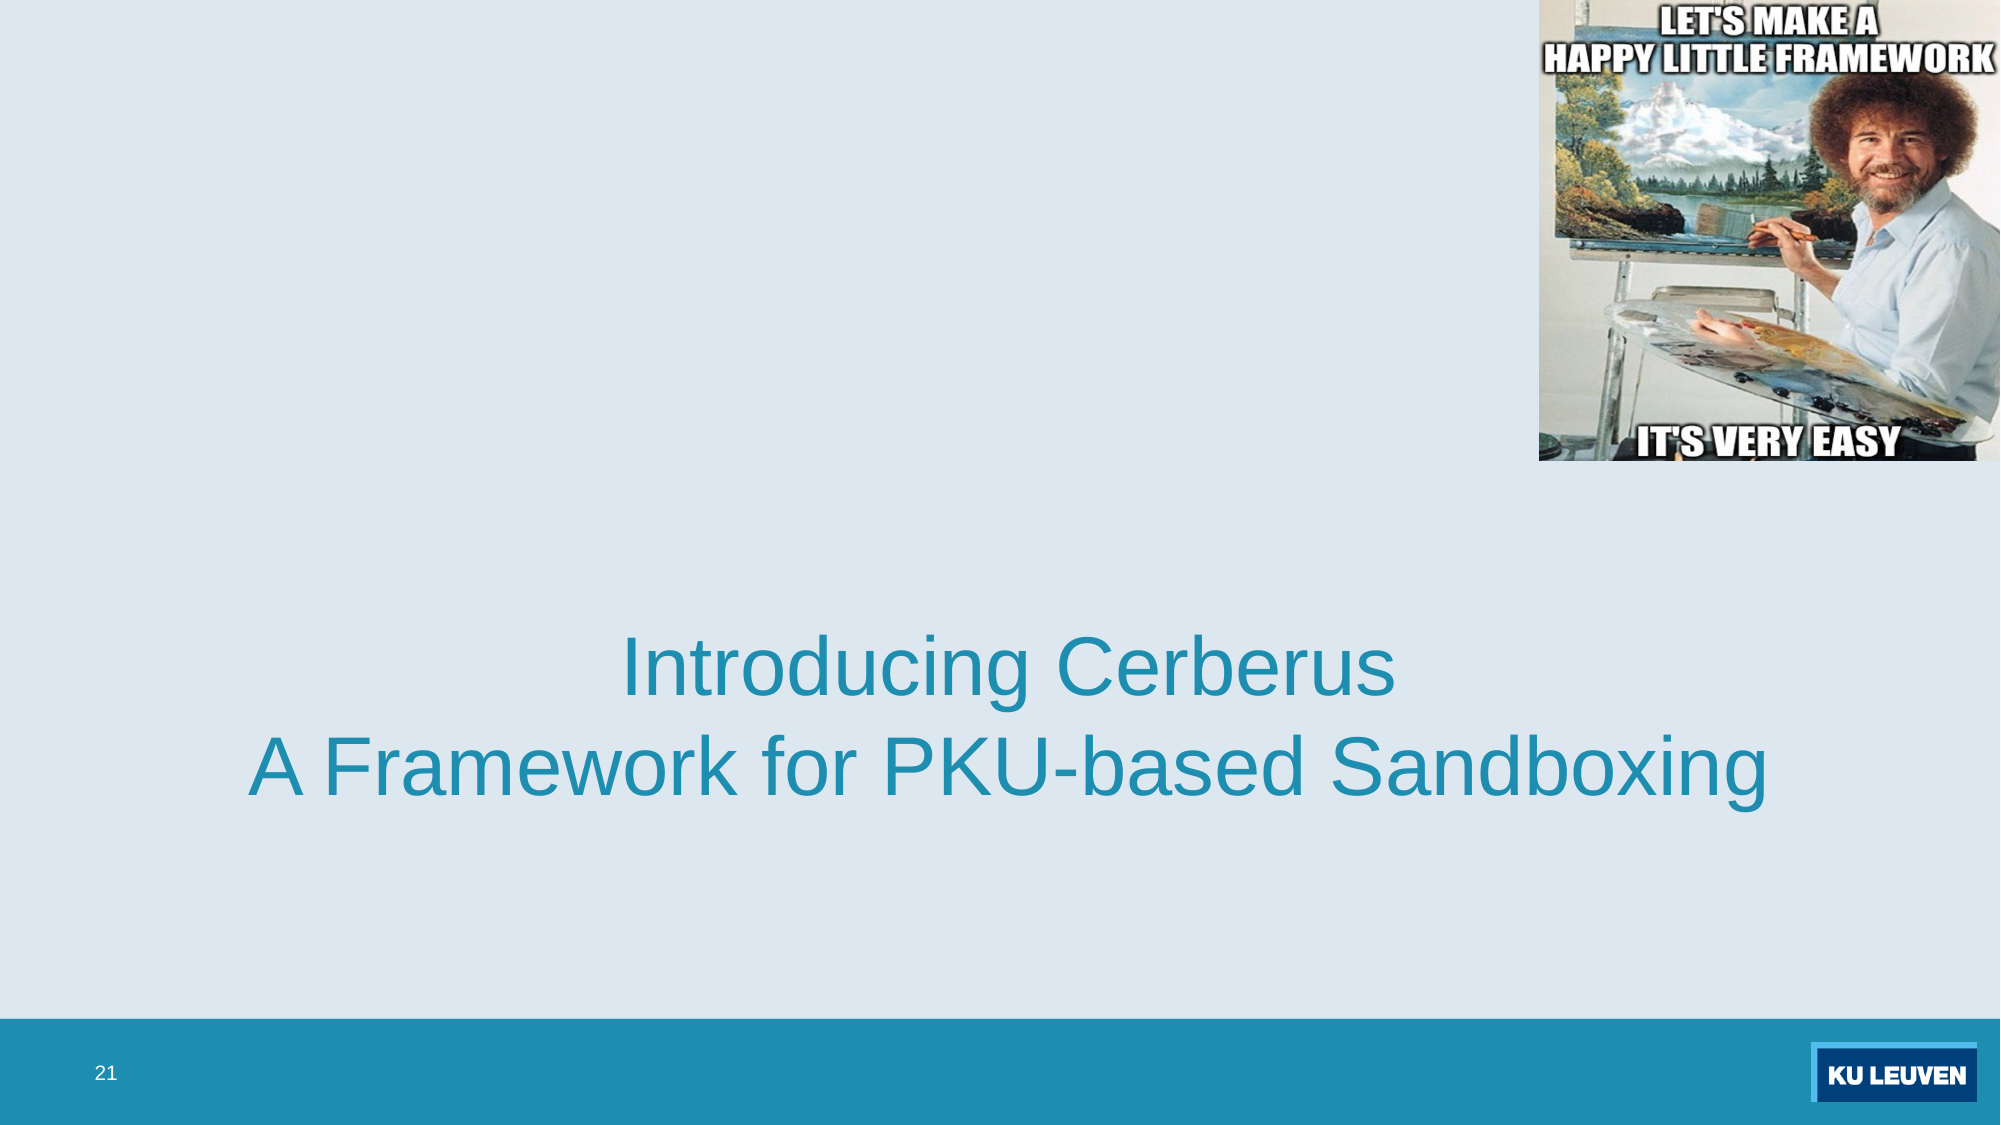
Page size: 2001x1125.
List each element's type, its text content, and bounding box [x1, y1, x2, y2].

text_box Introducing Cerberus A Framework for PKU-based Sandboxing [244, 577, 1774, 812]
picture [1539, 0, 2000, 461]
picture [1811, 1042, 1977, 1102]
slide_number 21 [94, 1018, 201, 1125]
